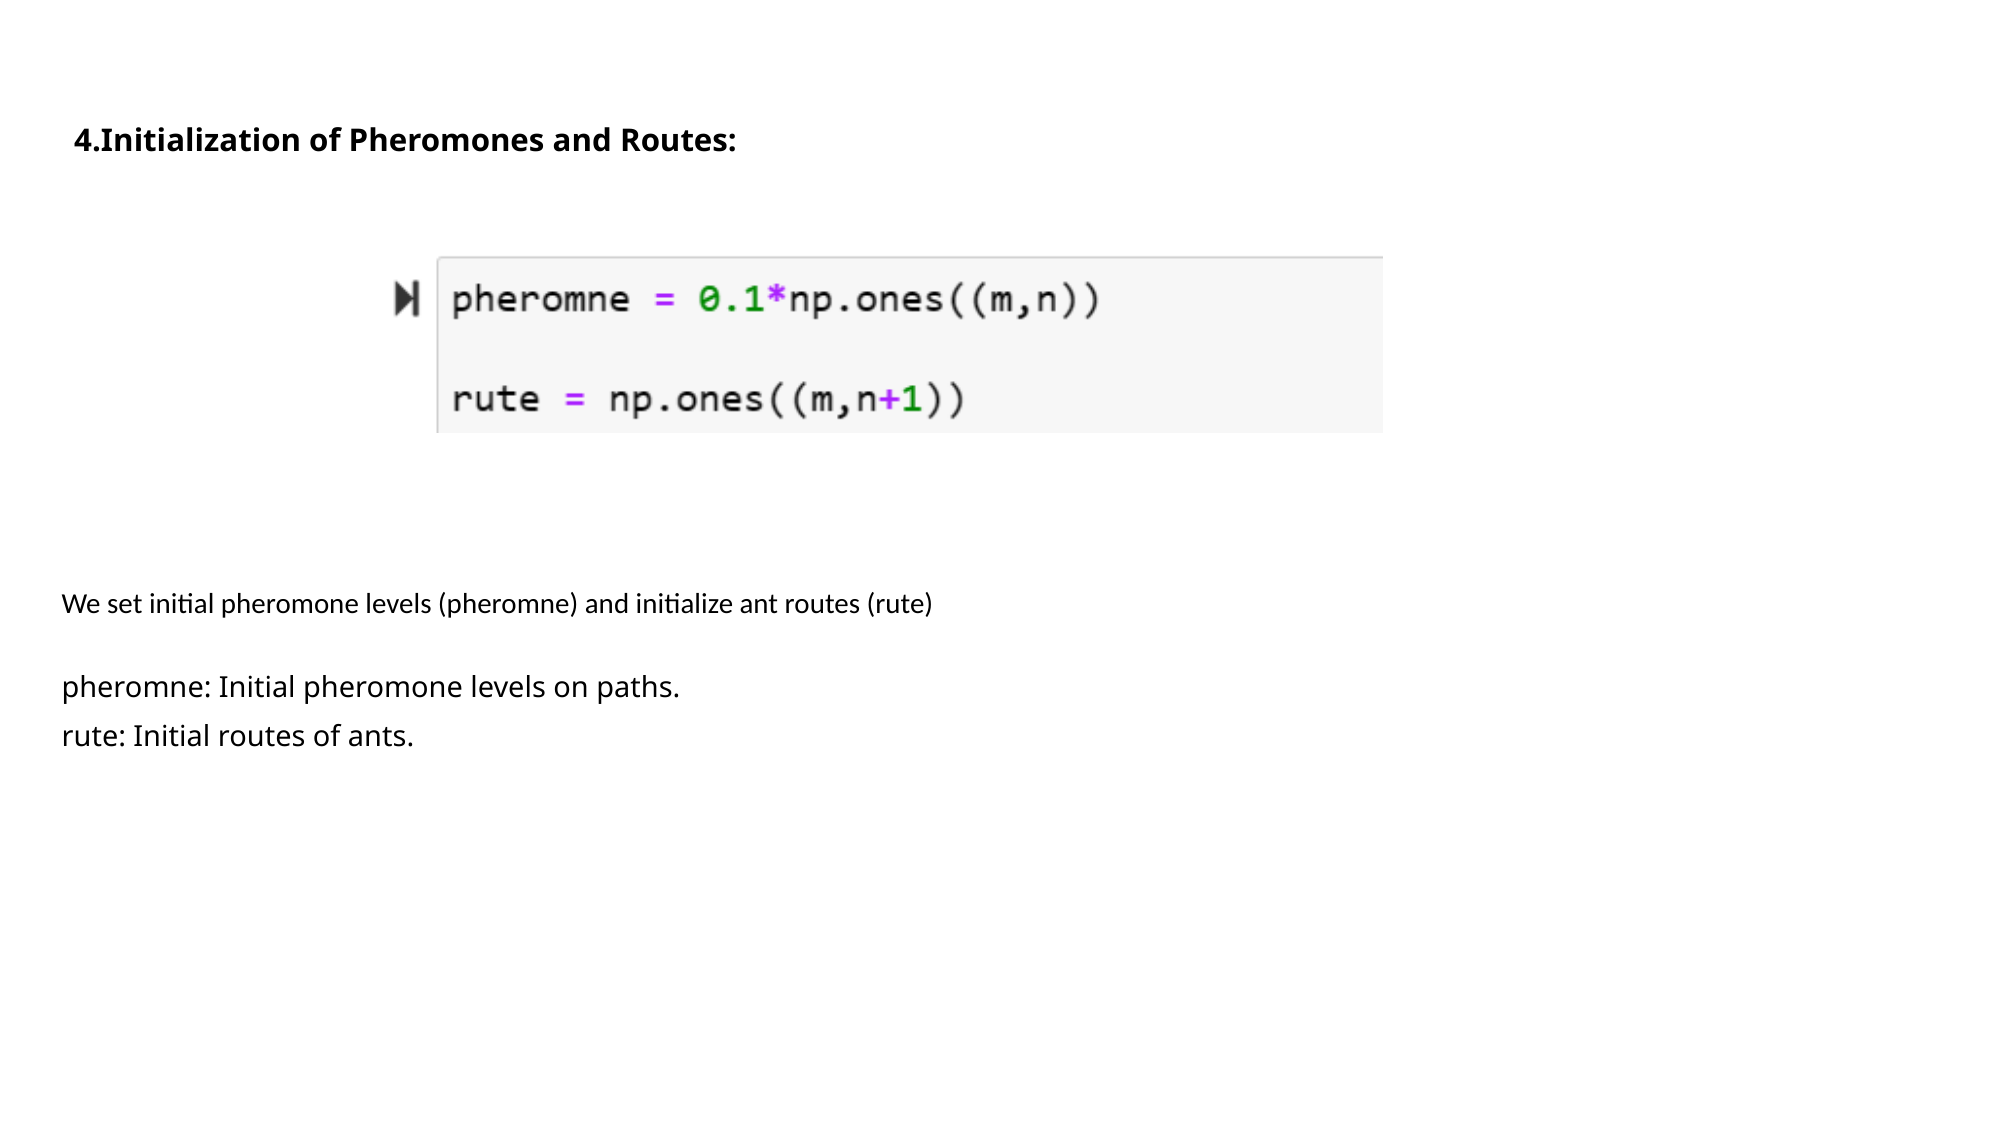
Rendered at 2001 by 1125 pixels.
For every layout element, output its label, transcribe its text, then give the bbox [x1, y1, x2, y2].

picture [364, 249, 1383, 433]
list We set initial pheromone levels (pheromne) and initialize ant routes (rute) pheromne: Initial pheromone levels on paths. rute: Initial routes of ants. [46, 581, 1772, 761]
title 4.Initialization of Pheromones and Routes: [59, 32, 1785, 250]
